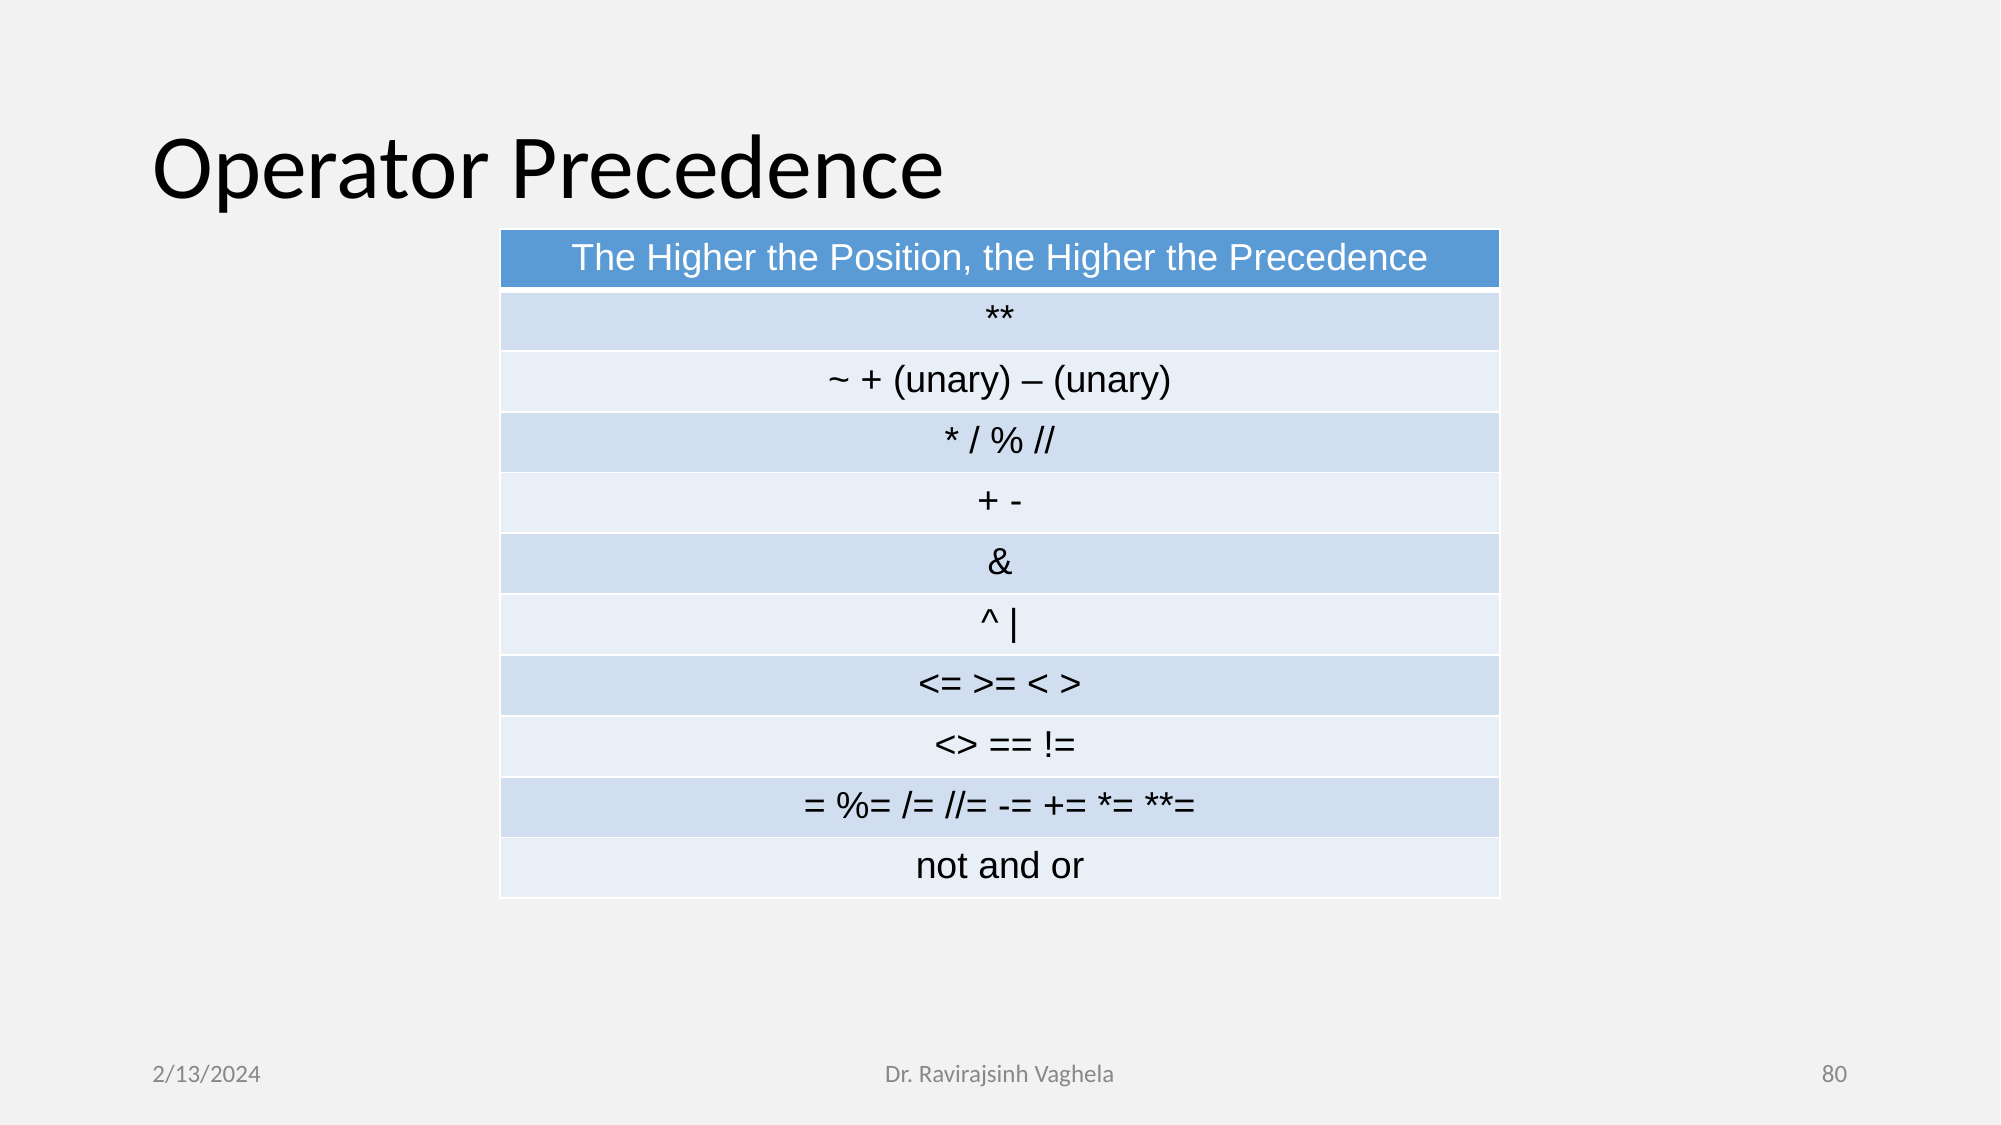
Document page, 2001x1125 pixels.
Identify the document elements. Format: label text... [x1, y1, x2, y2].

table_cell * / % // [501, 413, 1499, 472]
table_cell not and or [501, 838, 1499, 897]
table_cell ^ | [501, 595, 1499, 654]
table_cell + - [501, 473, 1499, 532]
footer Dr. Ravirajsinh Vaghela [662, 1042, 1338, 1103]
table_cell <= >= < > [501, 656, 1499, 715]
title Operator Precedence [137, 59, 1863, 278]
slide_number ‹#› [1412, 1042, 1863, 1103]
table_cell ~ + (unary) – (unary) [501, 352, 1499, 411]
table_cell <> == != [501, 717, 1499, 776]
table_cell & [501, 534, 1499, 593]
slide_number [137, 1042, 588, 1103]
table_cell ** [501, 293, 1499, 350]
table_cell = %= /= //= -= += *= **= [501, 778, 1499, 837]
table_header The Higher the Position, the Higher the Precedence [501, 230, 1499, 287]
